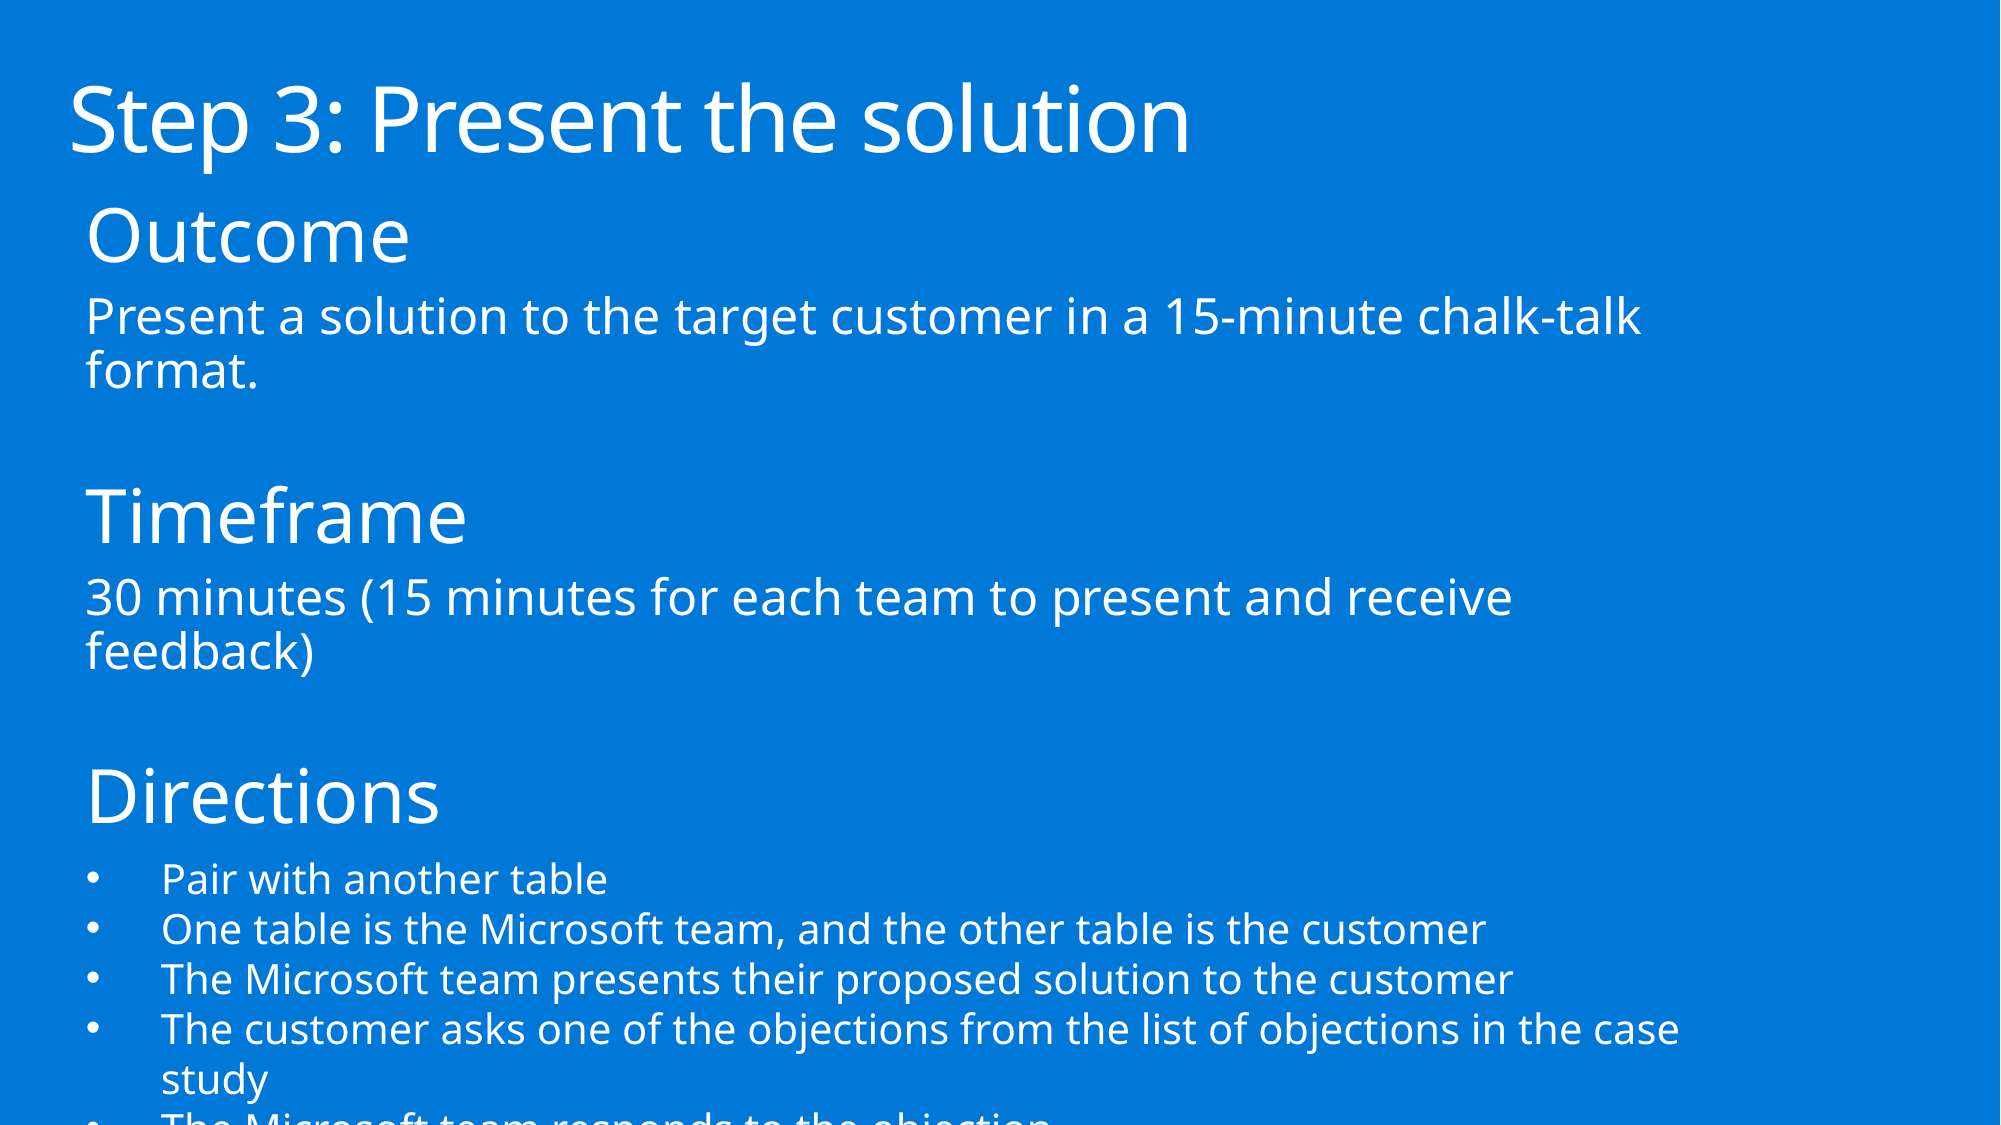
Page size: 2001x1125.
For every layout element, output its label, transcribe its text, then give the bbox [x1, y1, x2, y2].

text_box Outcome Present a solution to the target customer in a 15-minute chalk-talk format. Timeframe 30 minutes (15 minutes for each team to present and receive feedback) Directions Pair with another table One table is the Microsoft team, and the other table is the customer The Microsoft team presents their proposed solution to the customer The customer asks one of the objections from the list of objections in the case study The Microsoft team responds to the objection The customer team gives feedback to the Microsoft team [55, 174, 1734, 1125]
title Step 3: Present the solution [44, 47, 1957, 196]
